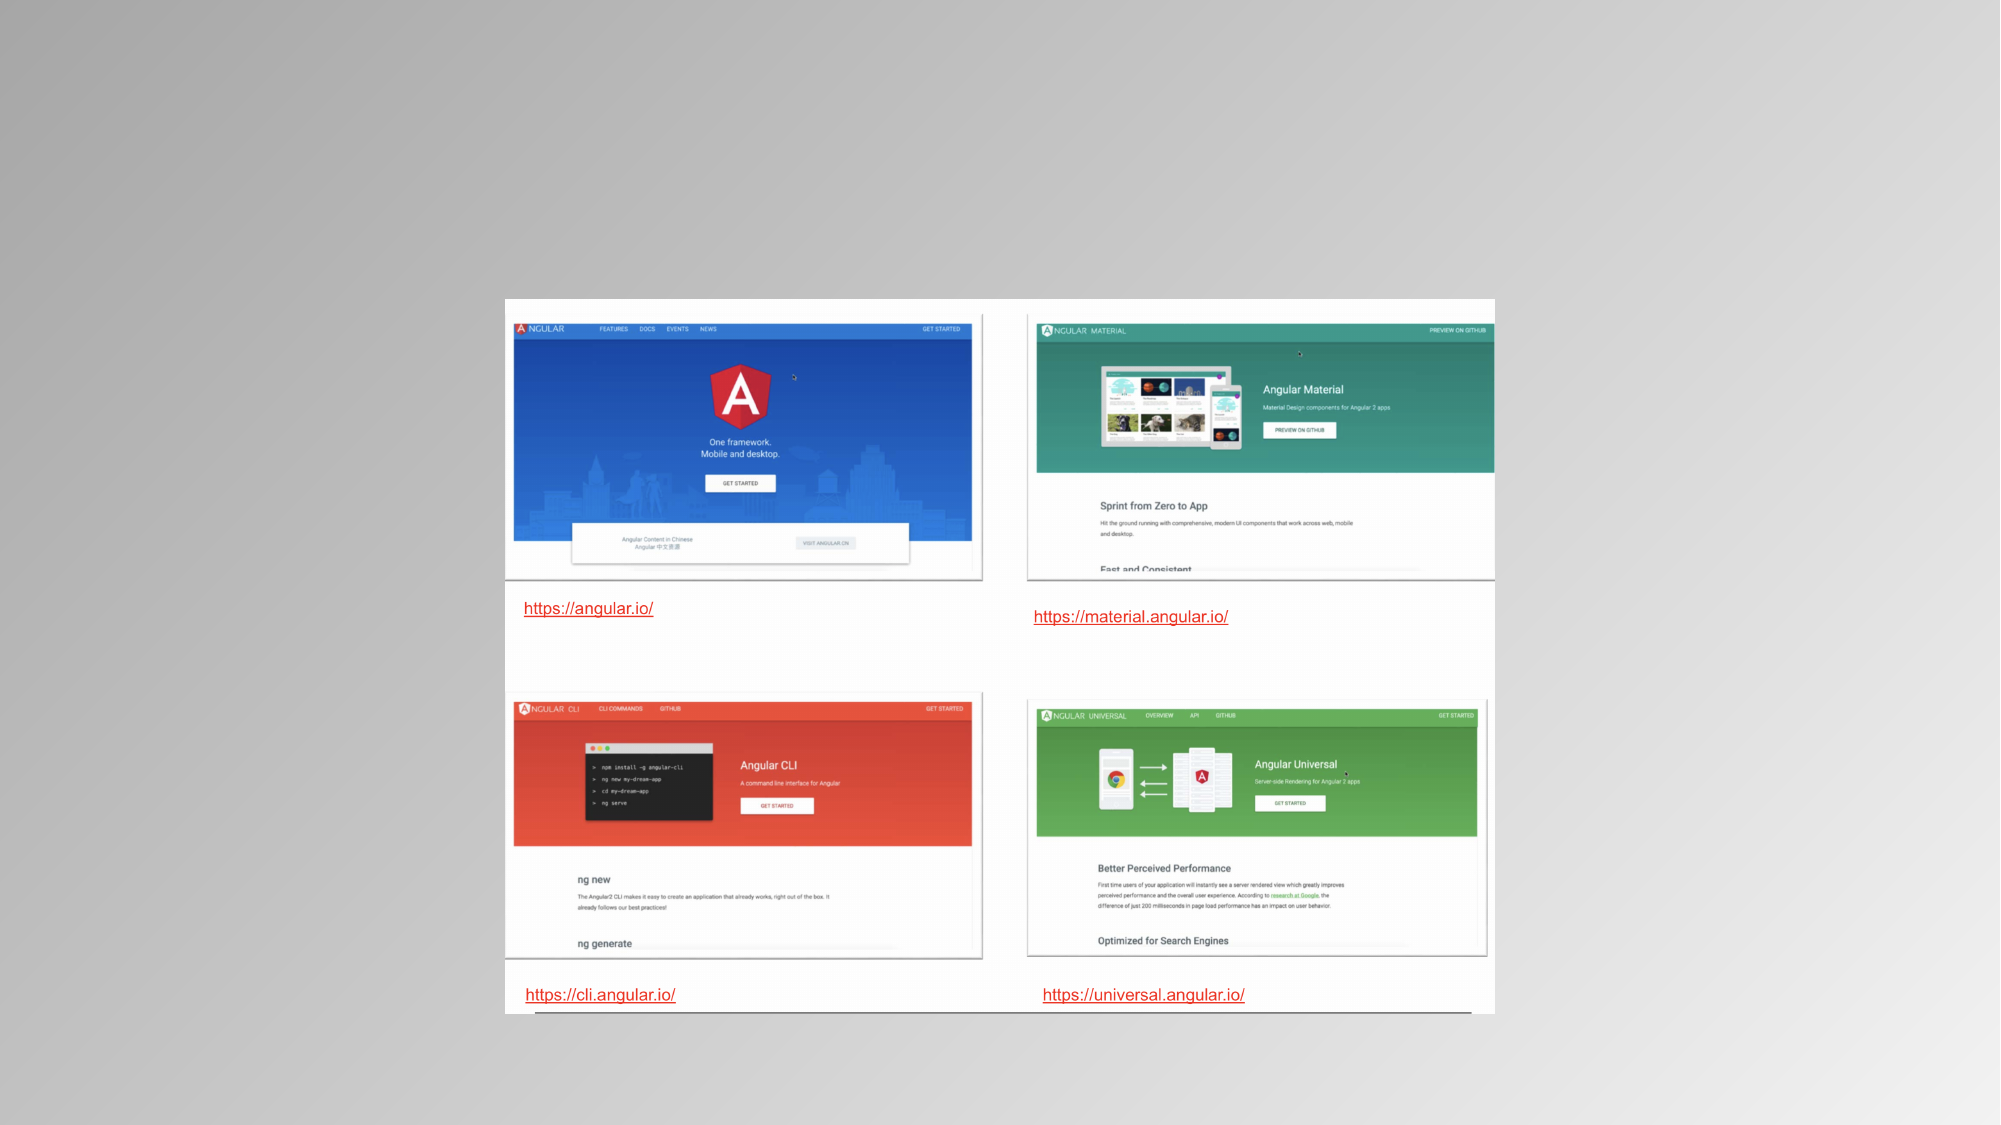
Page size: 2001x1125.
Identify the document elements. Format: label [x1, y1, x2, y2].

list [505, 299, 1495, 1014]
